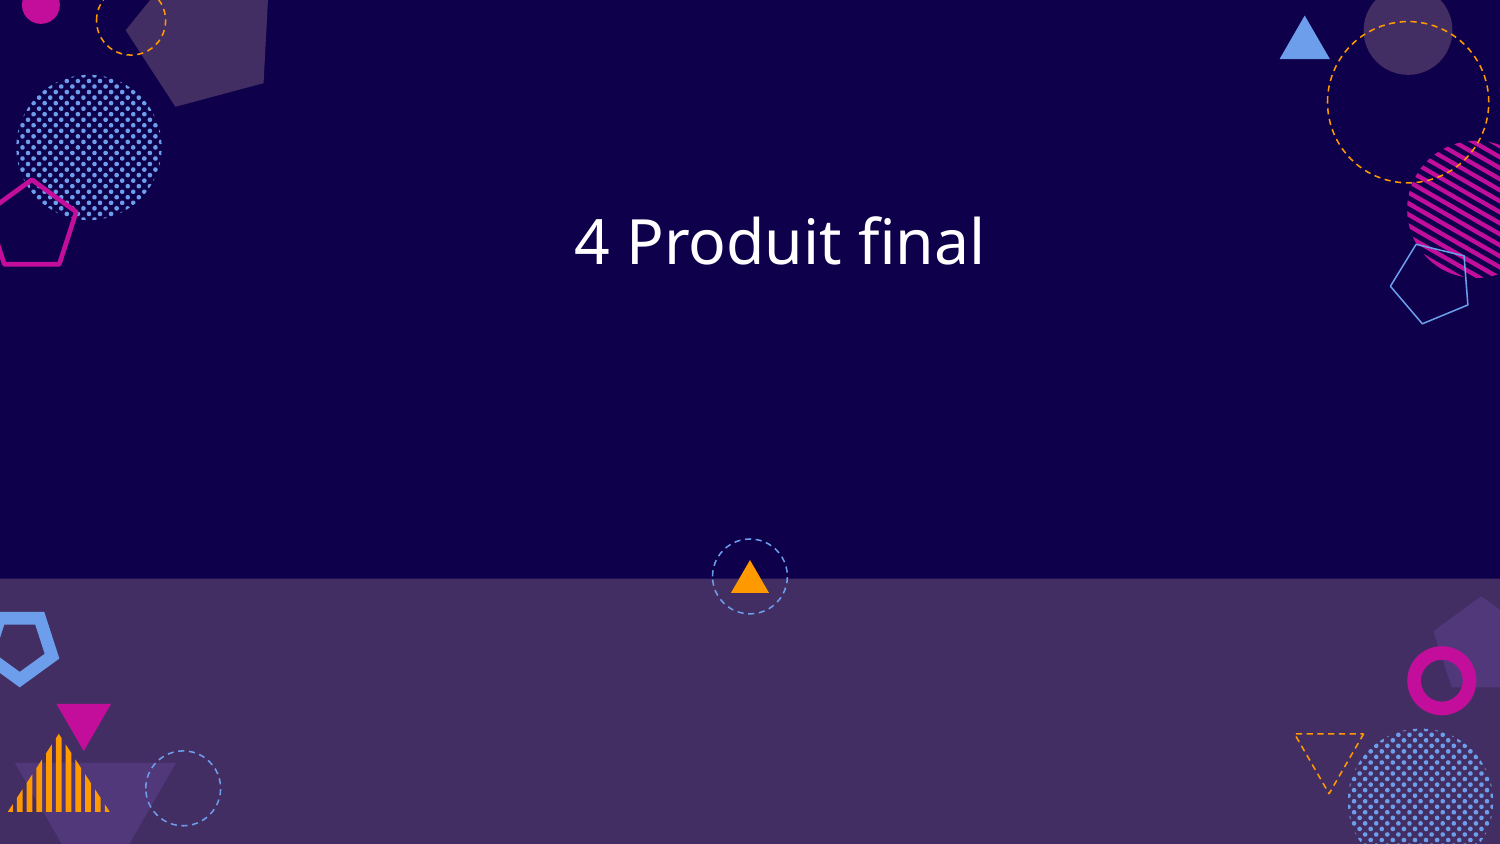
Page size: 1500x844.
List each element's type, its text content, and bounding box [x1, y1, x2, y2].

title 4 Produit final [315, 101, 1246, 293]
